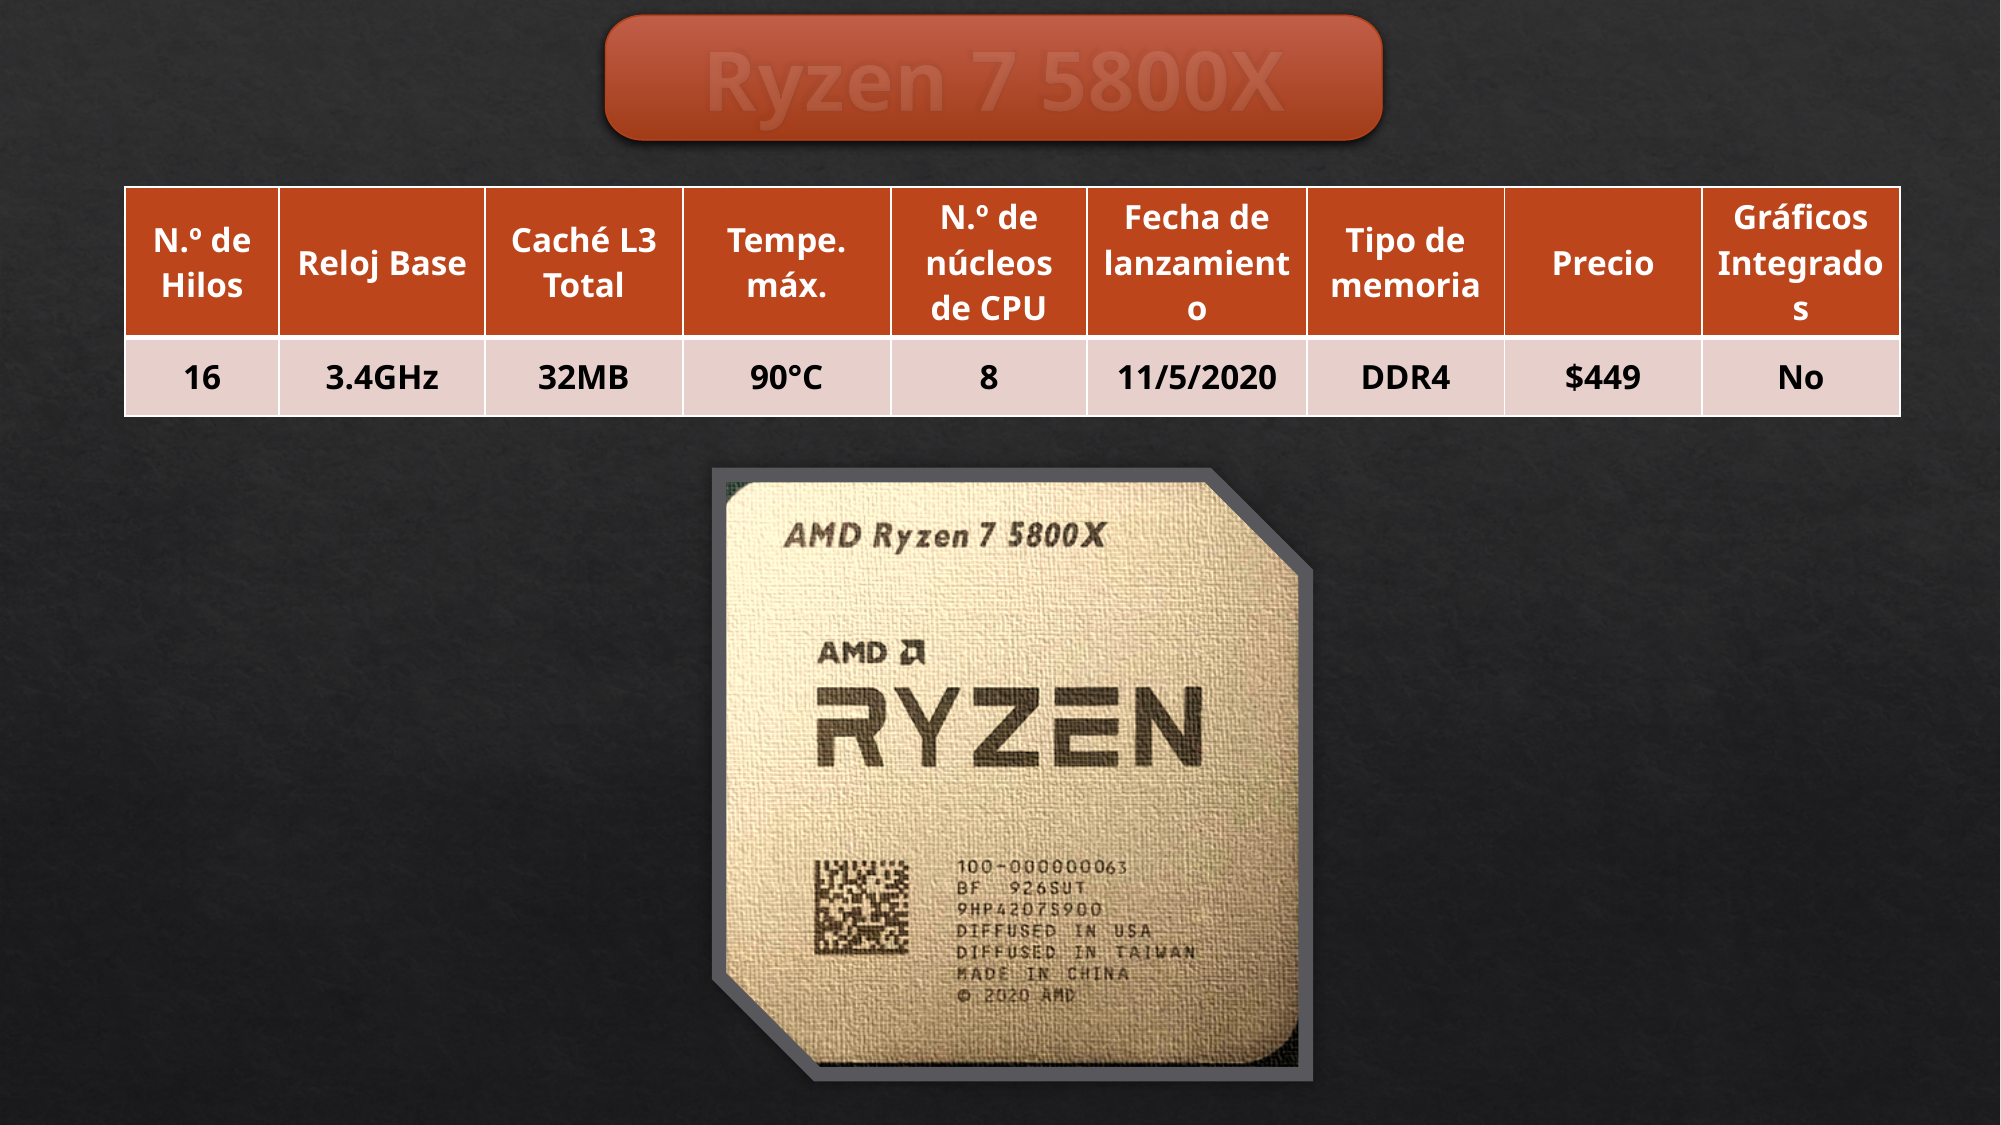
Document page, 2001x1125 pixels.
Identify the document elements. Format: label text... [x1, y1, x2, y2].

table_cell 90°C [684, 340, 890, 415]
table_header Tipo de memoria [1308, 188, 1504, 335]
table_header Tempe. máx. [684, 188, 890, 335]
picture [718, 474, 1306, 1075]
table_cell 3.4GHz [280, 340, 484, 415]
table_header N.º de Hilos [126, 188, 278, 335]
table_cell 8 [892, 340, 1086, 415]
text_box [604, 14, 1383, 141]
title Ryzen 7 5800X [568, 0, 1419, 157]
table_header N.º de núcleos de CPU [892, 188, 1086, 335]
table_header Caché L3 Total [486, 188, 682, 335]
table_cell 16 [126, 340, 278, 415]
table_header Reloj Base [280, 188, 484, 335]
table_cell No [1703, 340, 1899, 415]
table_header Gráficos Integrados [1703, 188, 1899, 335]
table_cell 11/5/2020 [1088, 340, 1306, 415]
table_header Fecha de lanzamiento [1088, 188, 1306, 335]
table_cell $449 [1505, 340, 1701, 415]
table_cell DDR4 [1308, 340, 1504, 415]
table_cell 32MB [486, 340, 682, 415]
table_header Precio [1505, 188, 1701, 335]
